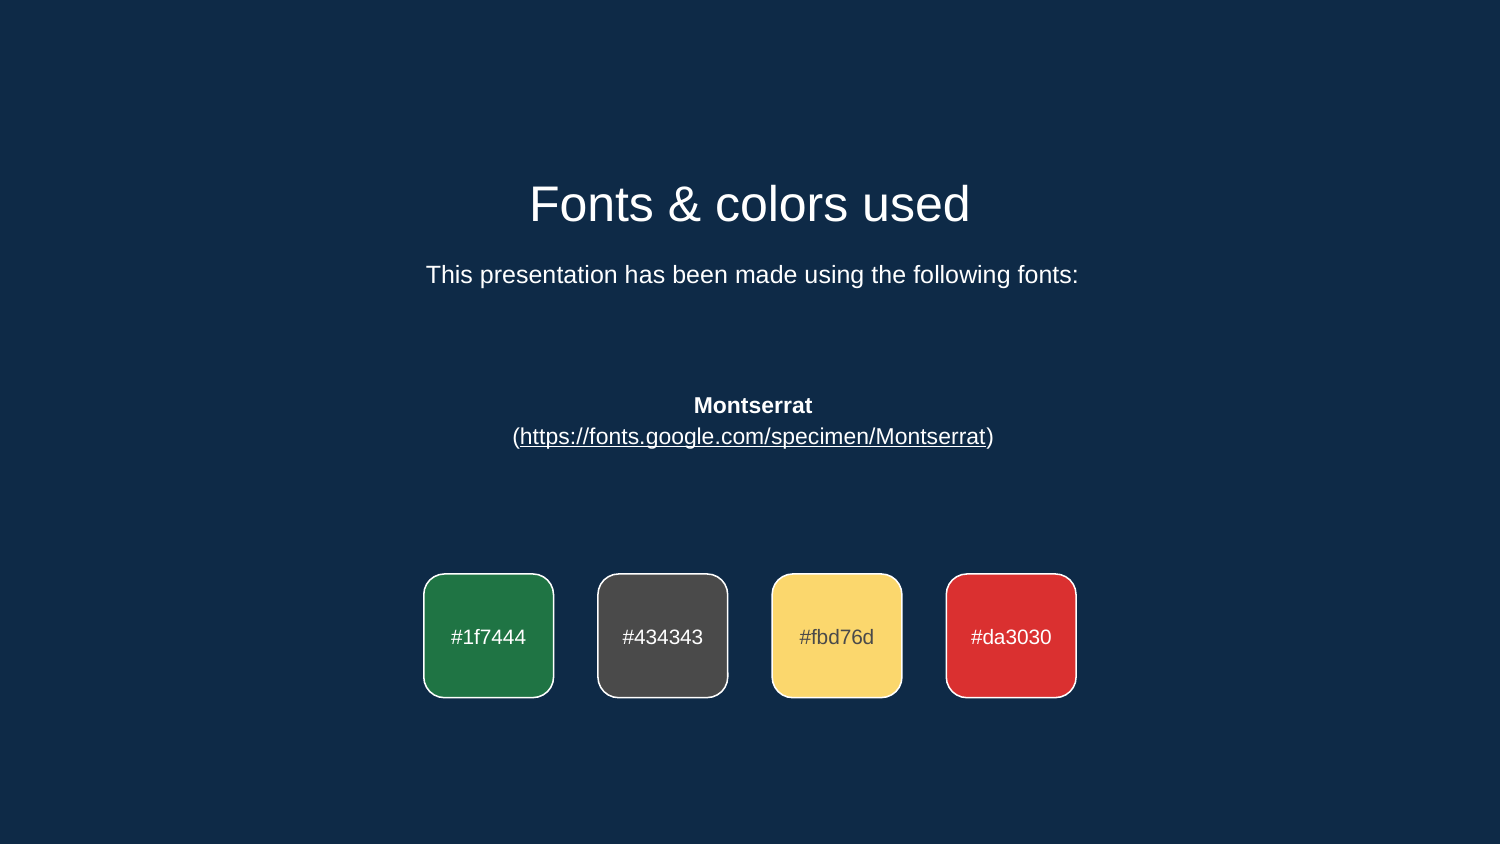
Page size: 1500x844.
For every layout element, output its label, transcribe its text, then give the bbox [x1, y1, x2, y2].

title Fonts & colors used [171, 156, 1328, 236]
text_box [423, 573, 1077, 698]
list Montserrat (https://fonts.google.com/specimen/Montserrat) [175, 314, 1332, 521]
list This presentation has been made using the following fonts: [175, 239, 1332, 312]
